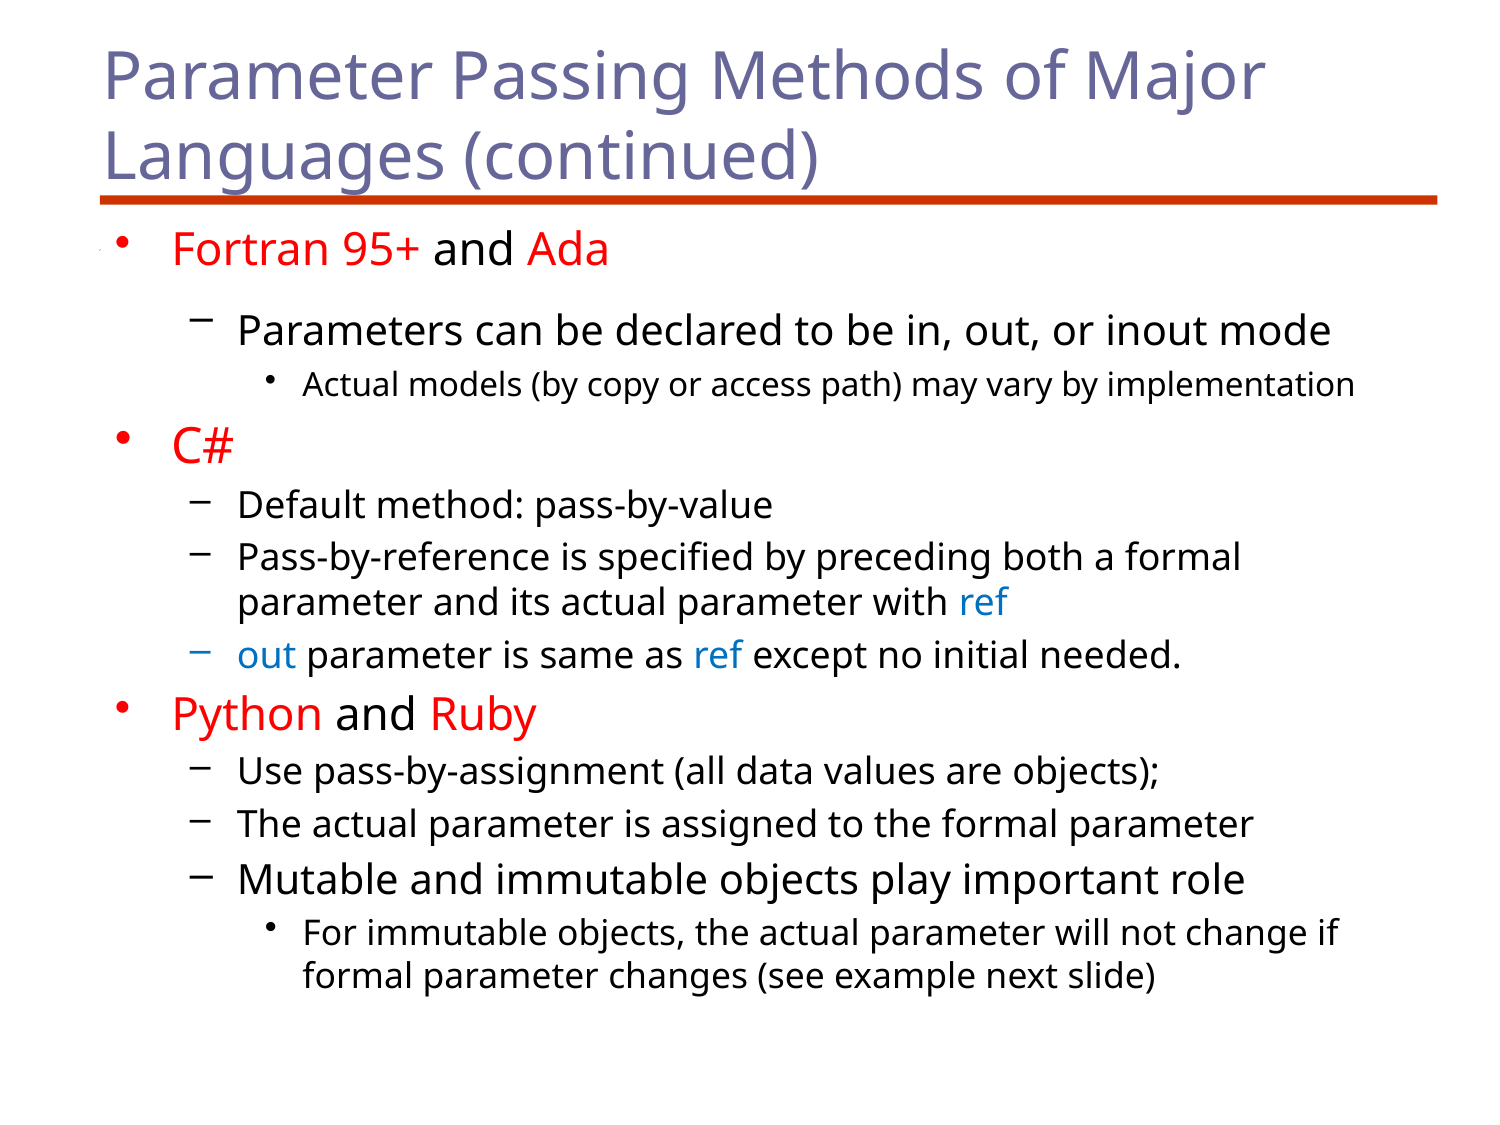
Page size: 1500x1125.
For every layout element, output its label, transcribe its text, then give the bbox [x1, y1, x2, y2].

title Parameter Passing Methods of Major Languages (continued) [87, 24, 1425, 213]
list Fortran 95+ and Ada Parameters can be declared to be in, out, or inout mode Actual models (by copy or access path) may vary by implementation C# Default method: pass-by-value Pass-by-reference is specified by preceding both a formal parameter and its actual parameter with ref out parameter is same as ref except no initial needed. Python and Ruby Use pass-by-assignment (all data values are objects); The actual parameter is assigned to the formal parameter Mutable and immutable objects play important role For immutable objects, the actual parameter will not change if formal parameter changes (see example next slide) [99, 212, 1438, 1088]
